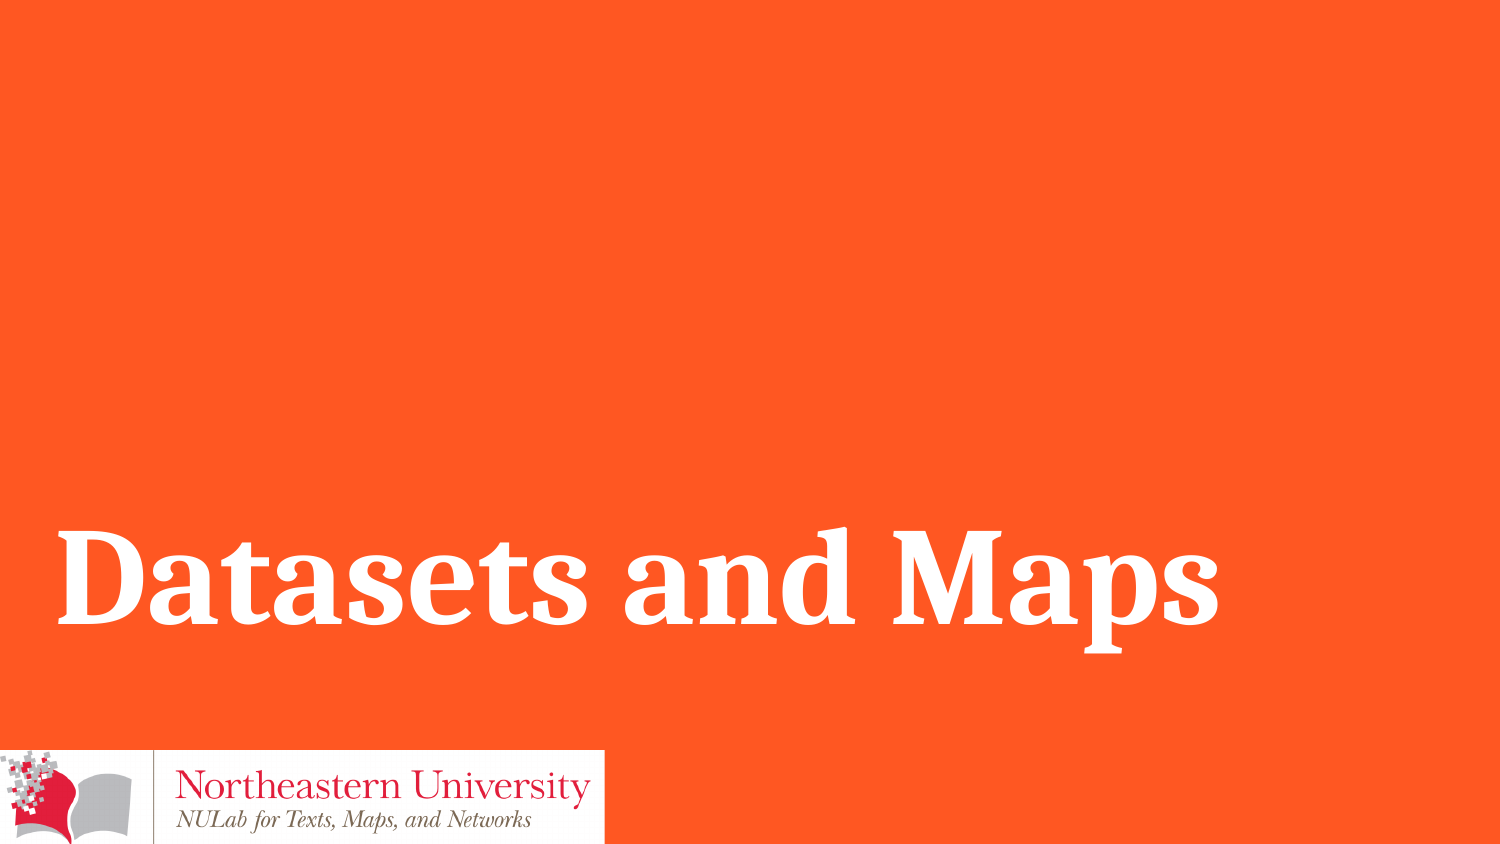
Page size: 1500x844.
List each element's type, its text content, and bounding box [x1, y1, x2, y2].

title Datasets and Maps [40, 266, 1372, 668]
picture [0, 750, 605, 844]
